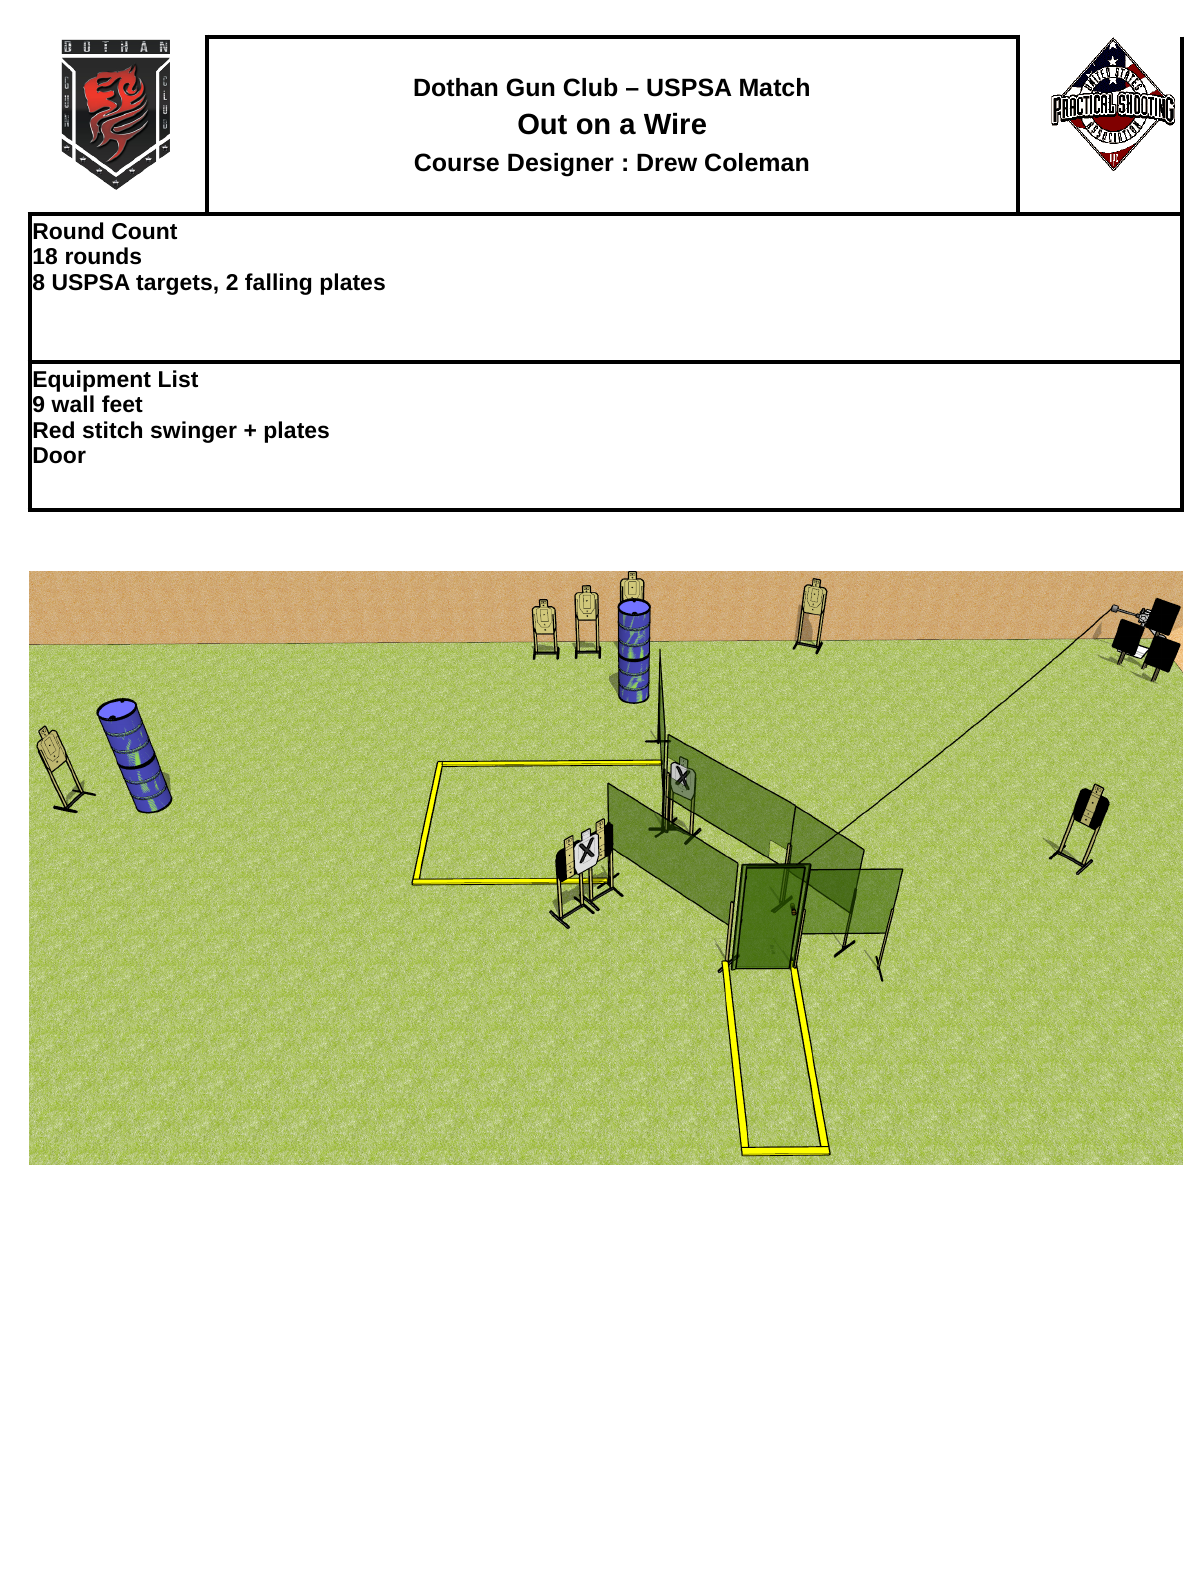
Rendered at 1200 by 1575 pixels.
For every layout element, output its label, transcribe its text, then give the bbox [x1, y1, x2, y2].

picture [1044, 36, 1183, 175]
picture [29, 571, 1183, 1166]
table_header [1020, 37, 1180, 212]
table_cell Round Count 18 rounds 8 USPSA targets, 2 falling plates [32, 216, 1180, 360]
table_cell Equipment List 9 wall feet Red stitch swinger + plates Door [32, 364, 1180, 508]
picture [58, 36, 173, 193]
table_header [30, 37, 205, 212]
table_header Dothan Gun Club – USPSA Match Out on a Wire Course Designer : Drew Coleman [209, 39, 1016, 212]
